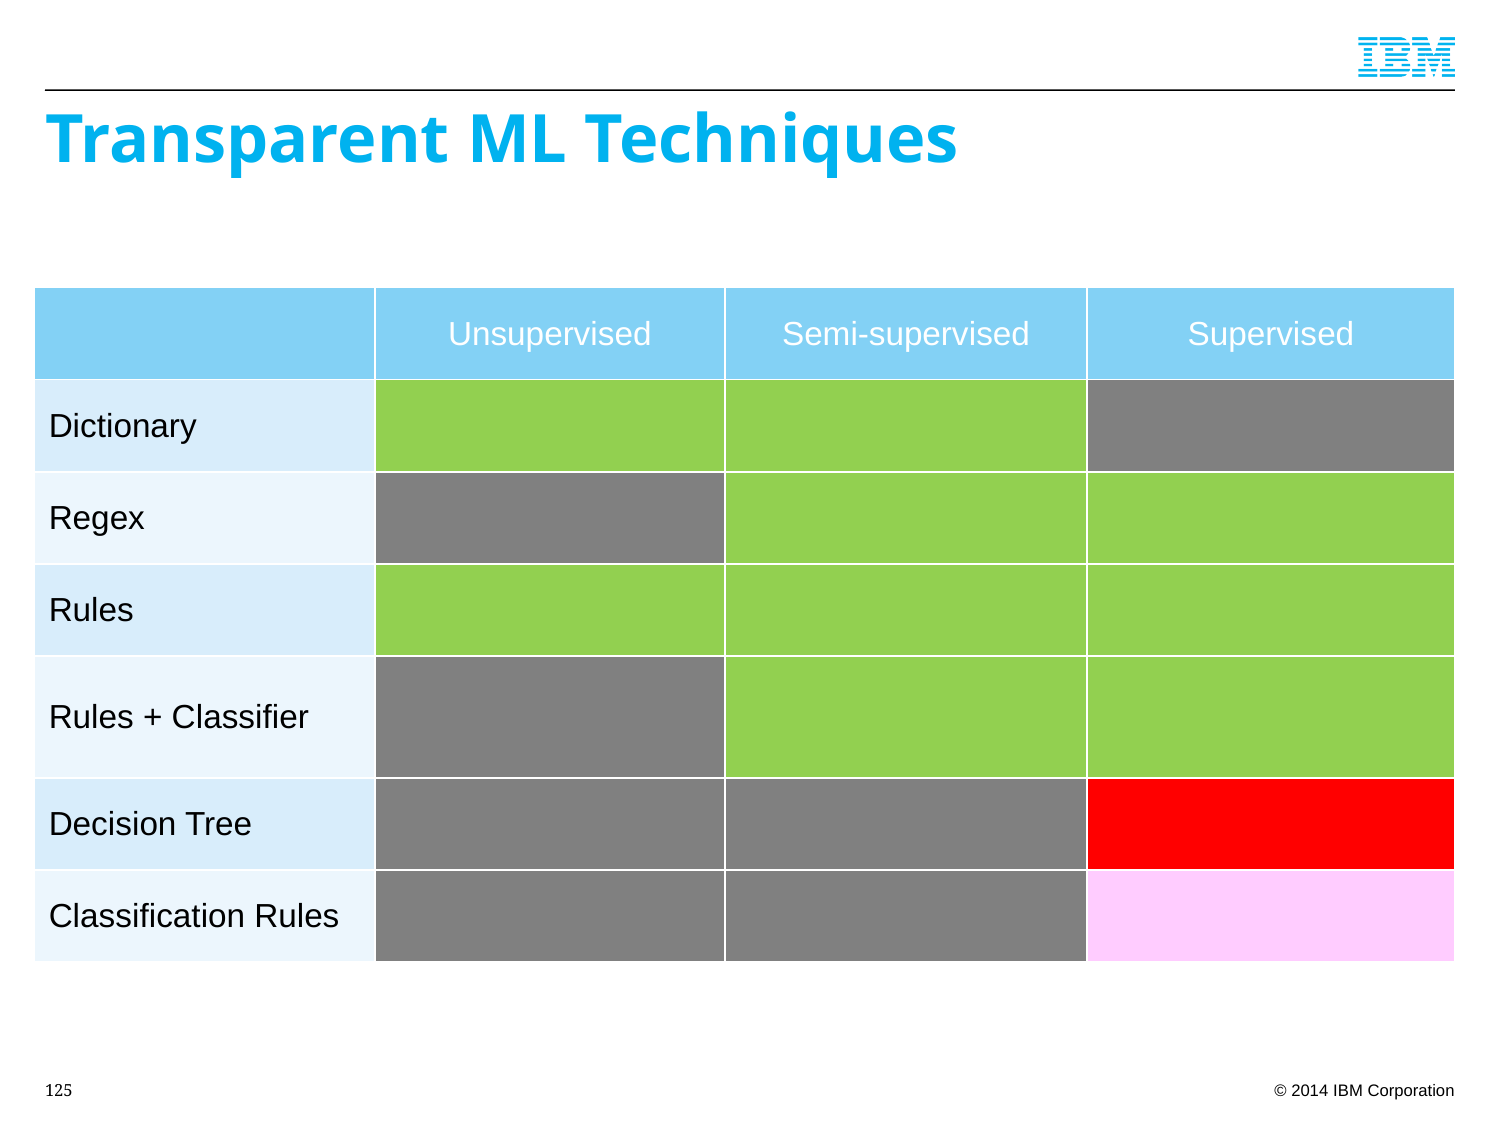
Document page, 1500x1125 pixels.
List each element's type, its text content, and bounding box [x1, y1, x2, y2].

table_cell [726, 565, 1086, 655]
table_cell [376, 779, 724, 869]
table_cell Rules [35, 565, 374, 655]
table_cell [1088, 473, 1454, 563]
table_cell [726, 657, 1086, 777]
table_cell [376, 380, 724, 471]
table_cell Dictionary [35, 380, 374, 471]
table_cell [726, 380, 1086, 471]
table_cell [1088, 871, 1454, 961]
table_header Semi-supervised [726, 288, 1086, 379]
table_cell Regex [35, 473, 374, 563]
table_cell [1088, 565, 1454, 655]
table_cell [376, 565, 724, 655]
title Transparent ML Techniques [29, 97, 1455, 218]
table_cell Decision Tree [35, 779, 374, 869]
table_cell [376, 871, 724, 961]
table_cell [726, 473, 1086, 563]
table_cell Classification Rules [35, 871, 374, 961]
picture [1358, 37, 1455, 77]
table_header [35, 288, 374, 379]
table_cell [1088, 657, 1454, 777]
table_cell [376, 473, 724, 563]
table_cell [376, 657, 724, 777]
table_cell [1088, 779, 1454, 869]
table_cell [726, 779, 1086, 869]
table_cell [726, 871, 1086, 961]
table_header Supervised [1088, 288, 1454, 379]
slide_number 125 [29, 1072, 91, 1103]
table_cell Rules + Classifier [35, 657, 374, 777]
table_header Unsupervised [376, 288, 724, 379]
table_cell [1088, 380, 1454, 471]
